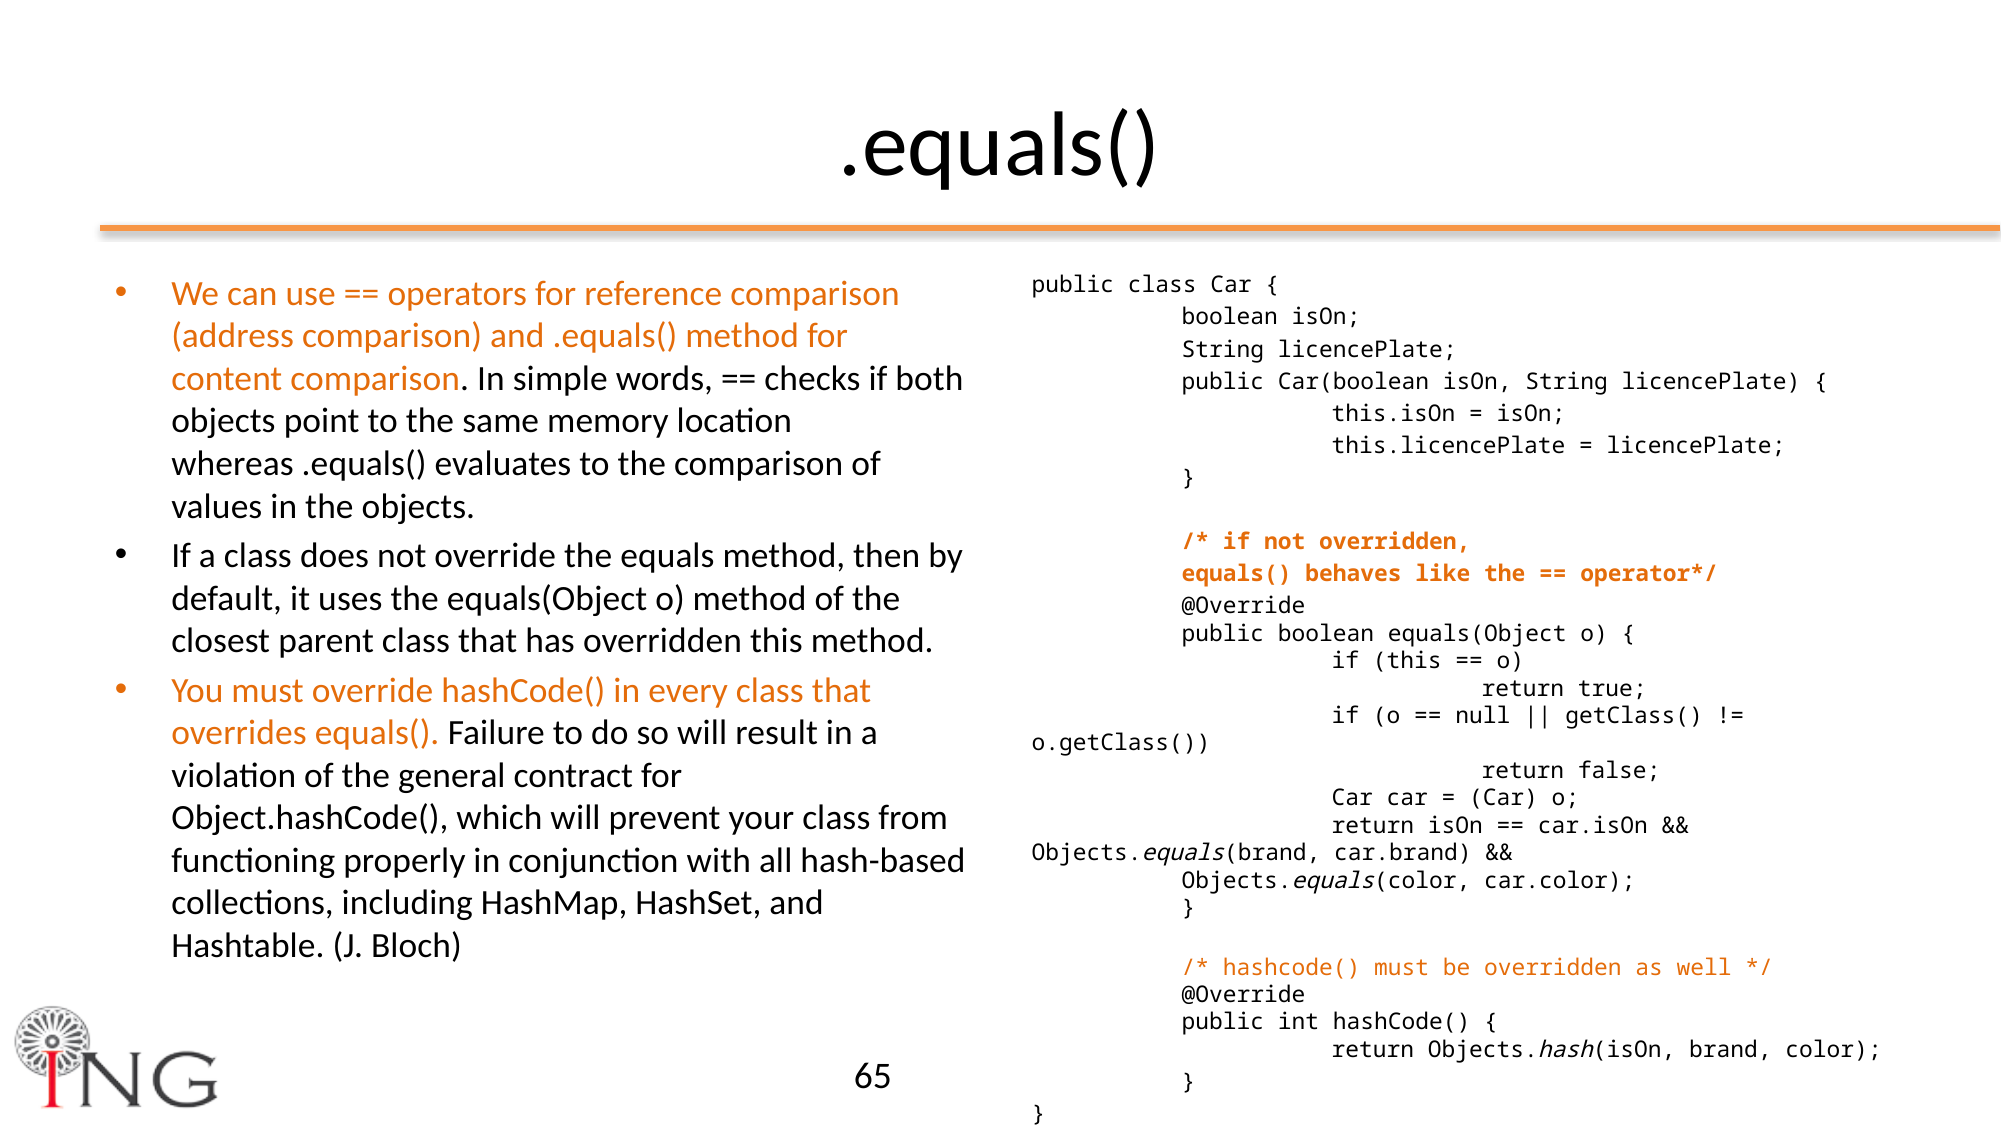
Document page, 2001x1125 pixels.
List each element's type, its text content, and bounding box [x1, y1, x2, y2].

list public class Car { boolean isOn; String licencePlate; public Car(boolean isOn, String licencePlate) { this.isOn = isOn; this.licencePlate = licencePlate; } /* if not overridden, equals() behaves like the == operator*/ @Override public boolean equals(Object o) { if (this == o) return true; if (o == null || getClass() != o.getClass()) return false; Car car = (Car) o; return isOn == car.isOn && Objects.equals(brand, car.brand) && Objects.equals(color, car.color); } /* hashcode() must be overridden as well */ @Override public int hashCode() { return Objects.hash(isOn, brand, color); } } [1016, 262, 1900, 1005]
picture [0, 987, 244, 1125]
list We can use == operators for reference comparison (address comparison) and .equals() method for content comparison. In simple words, == checks if both objects point to the same memory location whereas .equals() evaluates to the comparison of values in the objects. If a class does not override the equals method, then by default, it uses the equals(Object o) method of the closest parent class that has overridden this method. You must override hashCode() in every class that overrides equals(). Failure to do so will result in a violation of the general contract for Object.hashCode(), which will prevent your class from functioning properly in conjunction with all hash-based collections, including HashMap, HashSet, and Hashtable. (J. Bloch) [99, 262, 984, 1005]
slide_number 65 [839, 1043, 1900, 1104]
title .equals() [99, 45, 1900, 233]
